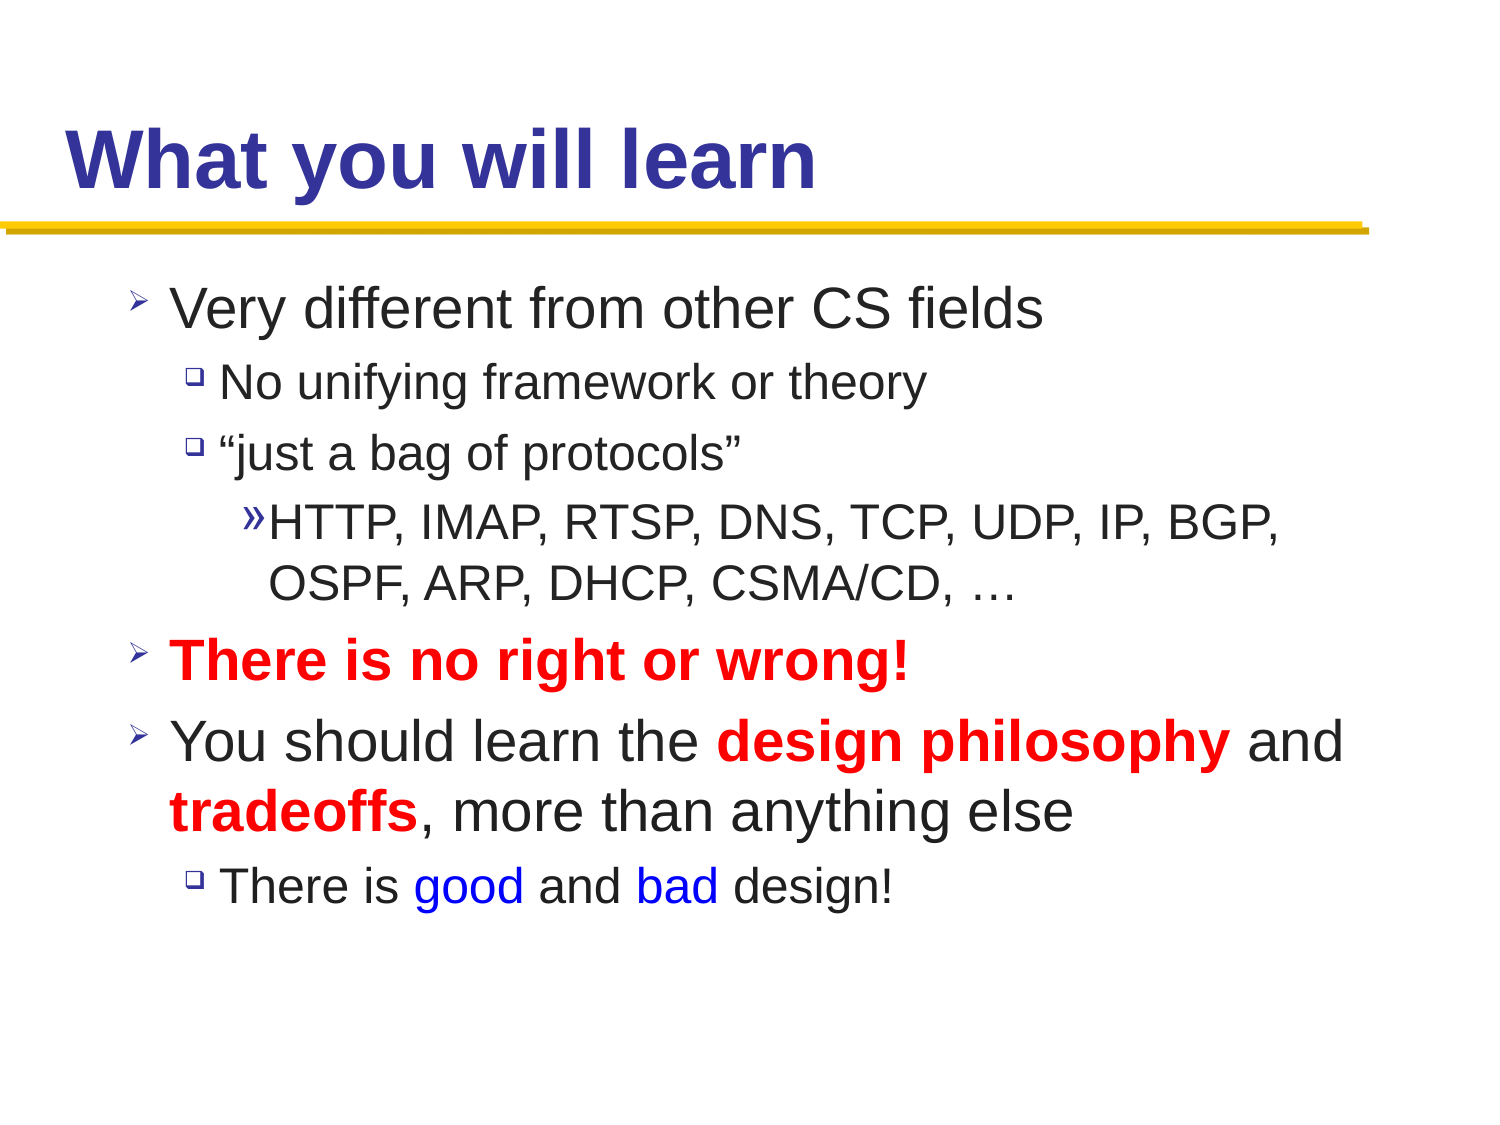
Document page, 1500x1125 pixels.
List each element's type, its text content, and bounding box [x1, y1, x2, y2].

title What you will learn [49, 24, 1451, 213]
list Very different from other CS fields No unifying framework or theory “just a bag of protocols” HTTP, IMAP, RTSP, DNS, TCP, UDP, IP, BGP, OSPF, ARP, DHCP, CSMA/CD, … There is no right or wrong! You should learn the design philosophy and tradeoffs, more than anything else There is good and bad design! [112, 262, 1413, 988]
